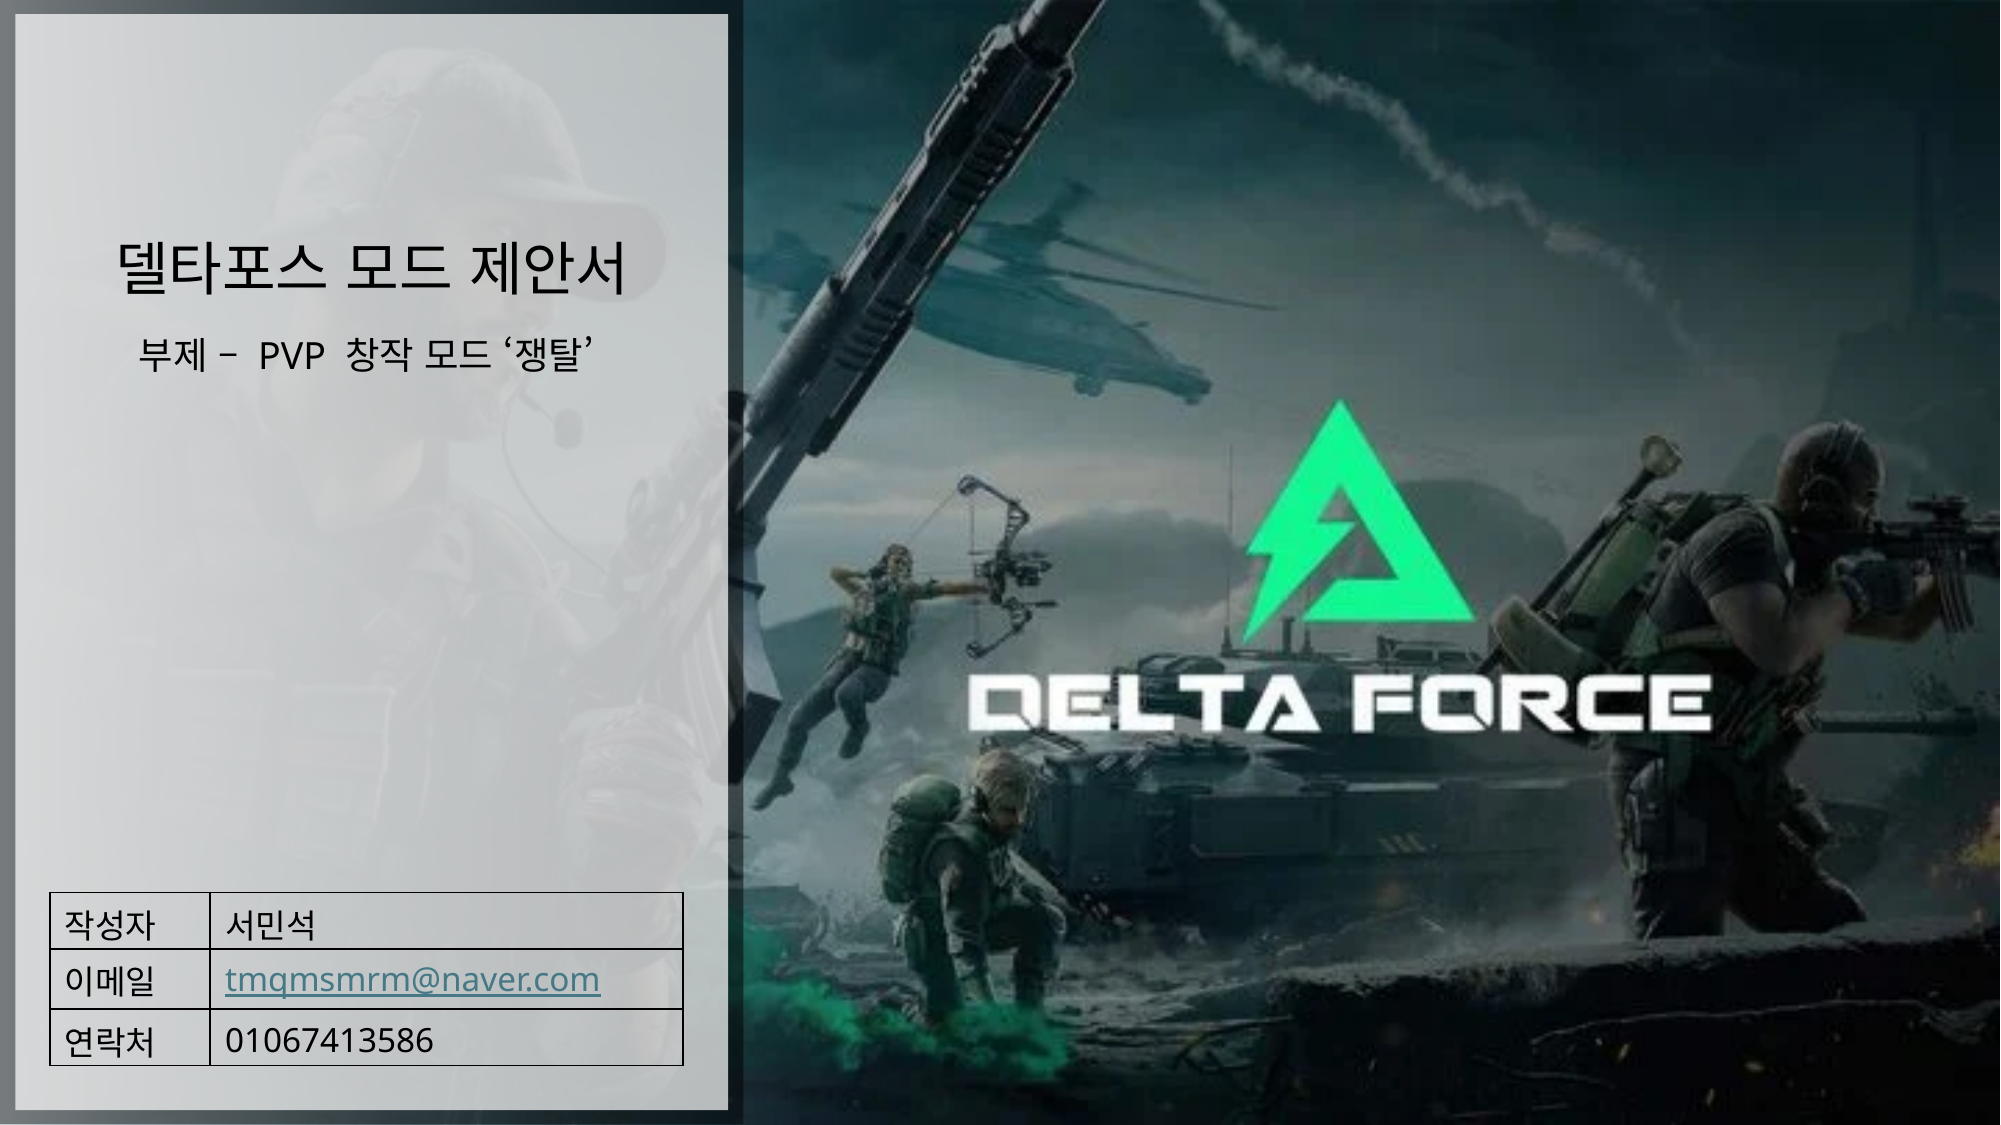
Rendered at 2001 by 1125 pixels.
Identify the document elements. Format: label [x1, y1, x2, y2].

picture [744, 0, 2000, 1125]
text_box [0, 0, 744, 1125]
